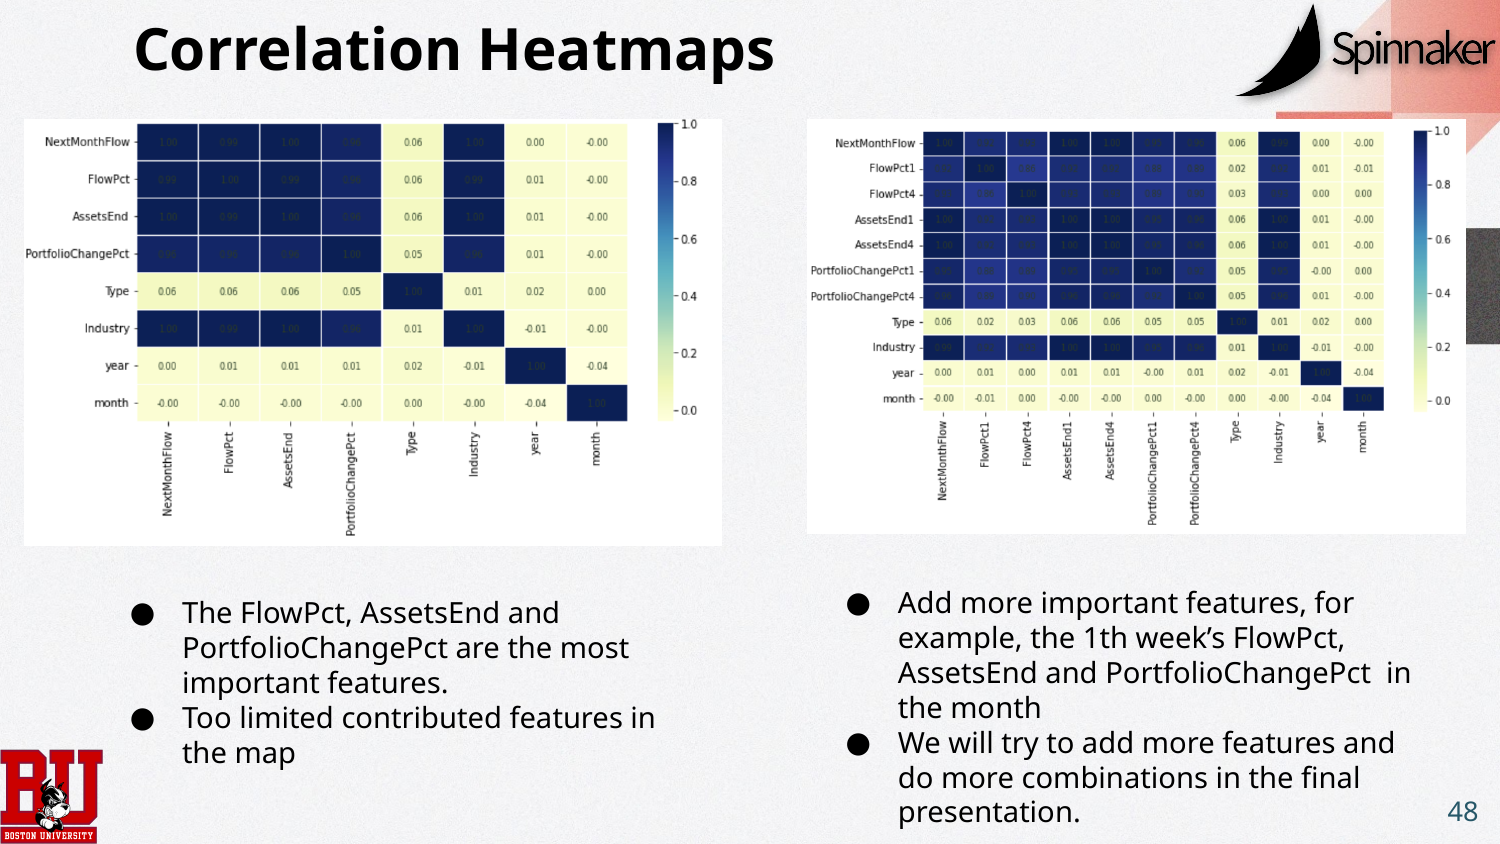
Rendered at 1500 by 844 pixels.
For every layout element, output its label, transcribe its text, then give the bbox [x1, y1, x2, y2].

title Correlation Heatmaps [118, 0, 1159, 95]
text_box Add more important features, for example, the 1th week’s FlowPct, AssetsEnd and PortfolioChangePct in the month We will try to add more features and do more combinations in the final presentation. [807, 569, 1437, 844]
slide_number ‹#› [1403, 779, 1494, 844]
picture [0, 0, 1500, 844]
text_box The FlowPct, AssetsEnd and PortfolioChangePct are the most important features. Too limited contributed features in the map [92, 579, 722, 784]
